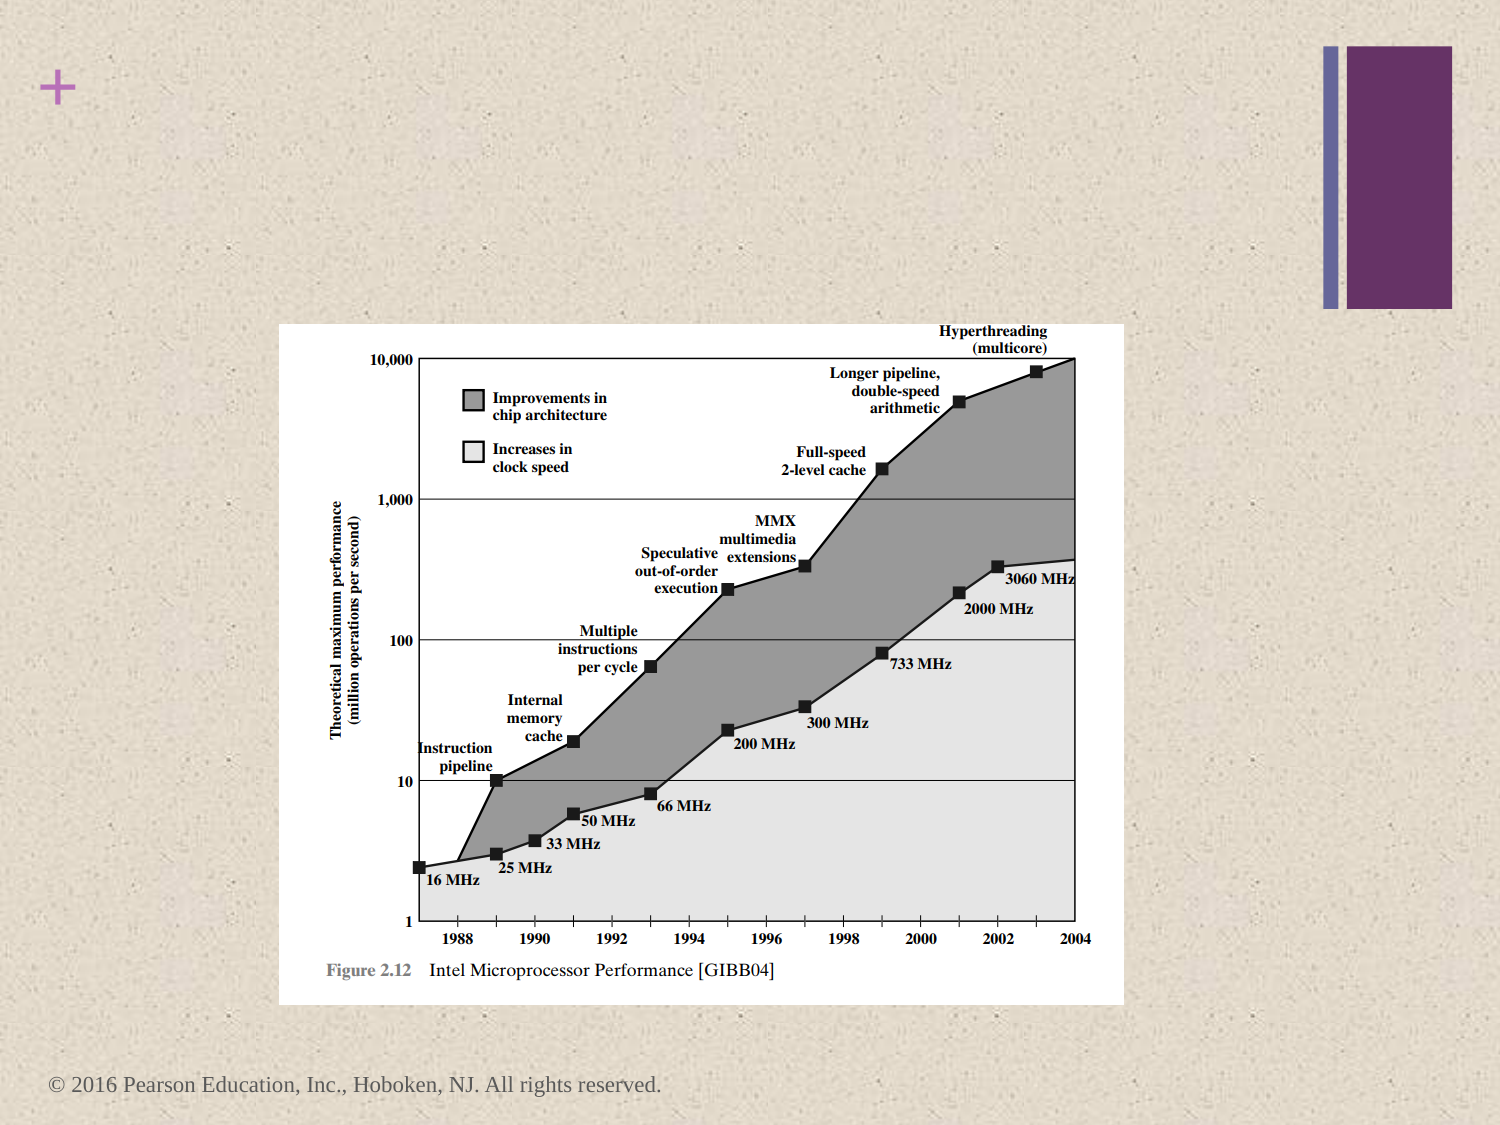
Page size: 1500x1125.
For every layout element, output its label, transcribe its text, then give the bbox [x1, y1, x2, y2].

footer © 2016 Pearson Education, Inc., Hoboken, NJ. All rights reserved. [33, 1053, 1038, 1114]
picture [0, 0, 1500, 1125]
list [278, 324, 1125, 1006]
